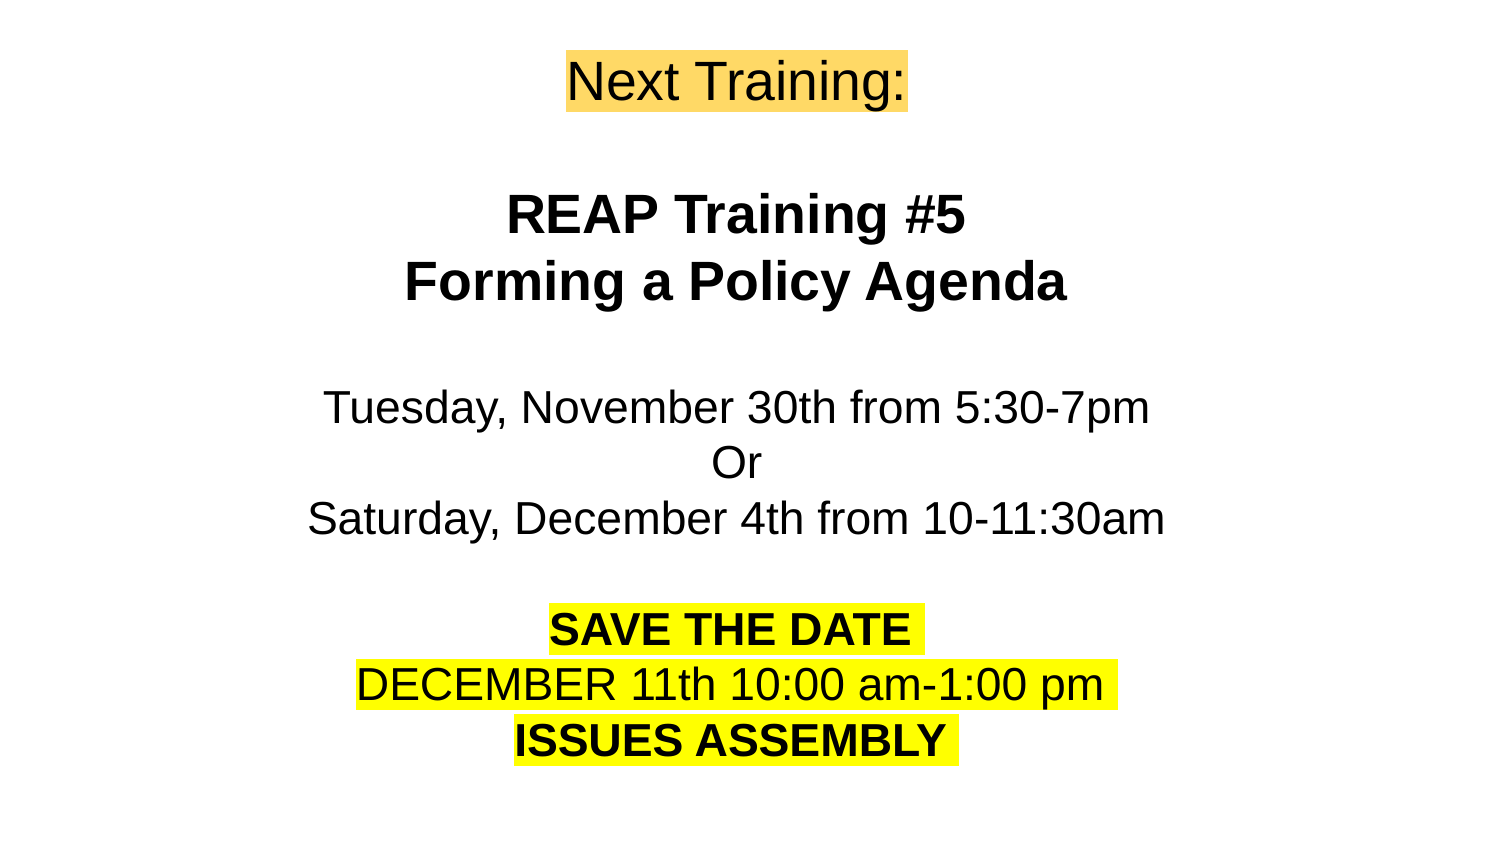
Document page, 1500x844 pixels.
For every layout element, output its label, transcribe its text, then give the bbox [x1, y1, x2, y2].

subtitle Next Training: REAP Training #5 Forming a Policy Agenda Tuesday, November 30th from 5:30-7pm Or Saturday, December 4th from 10-11:30am SAVE THE DATE DECEMBER 11th 10:00 am-1:00 pm ISSUES ASSEMBLY [38, 30, 1436, 786]
